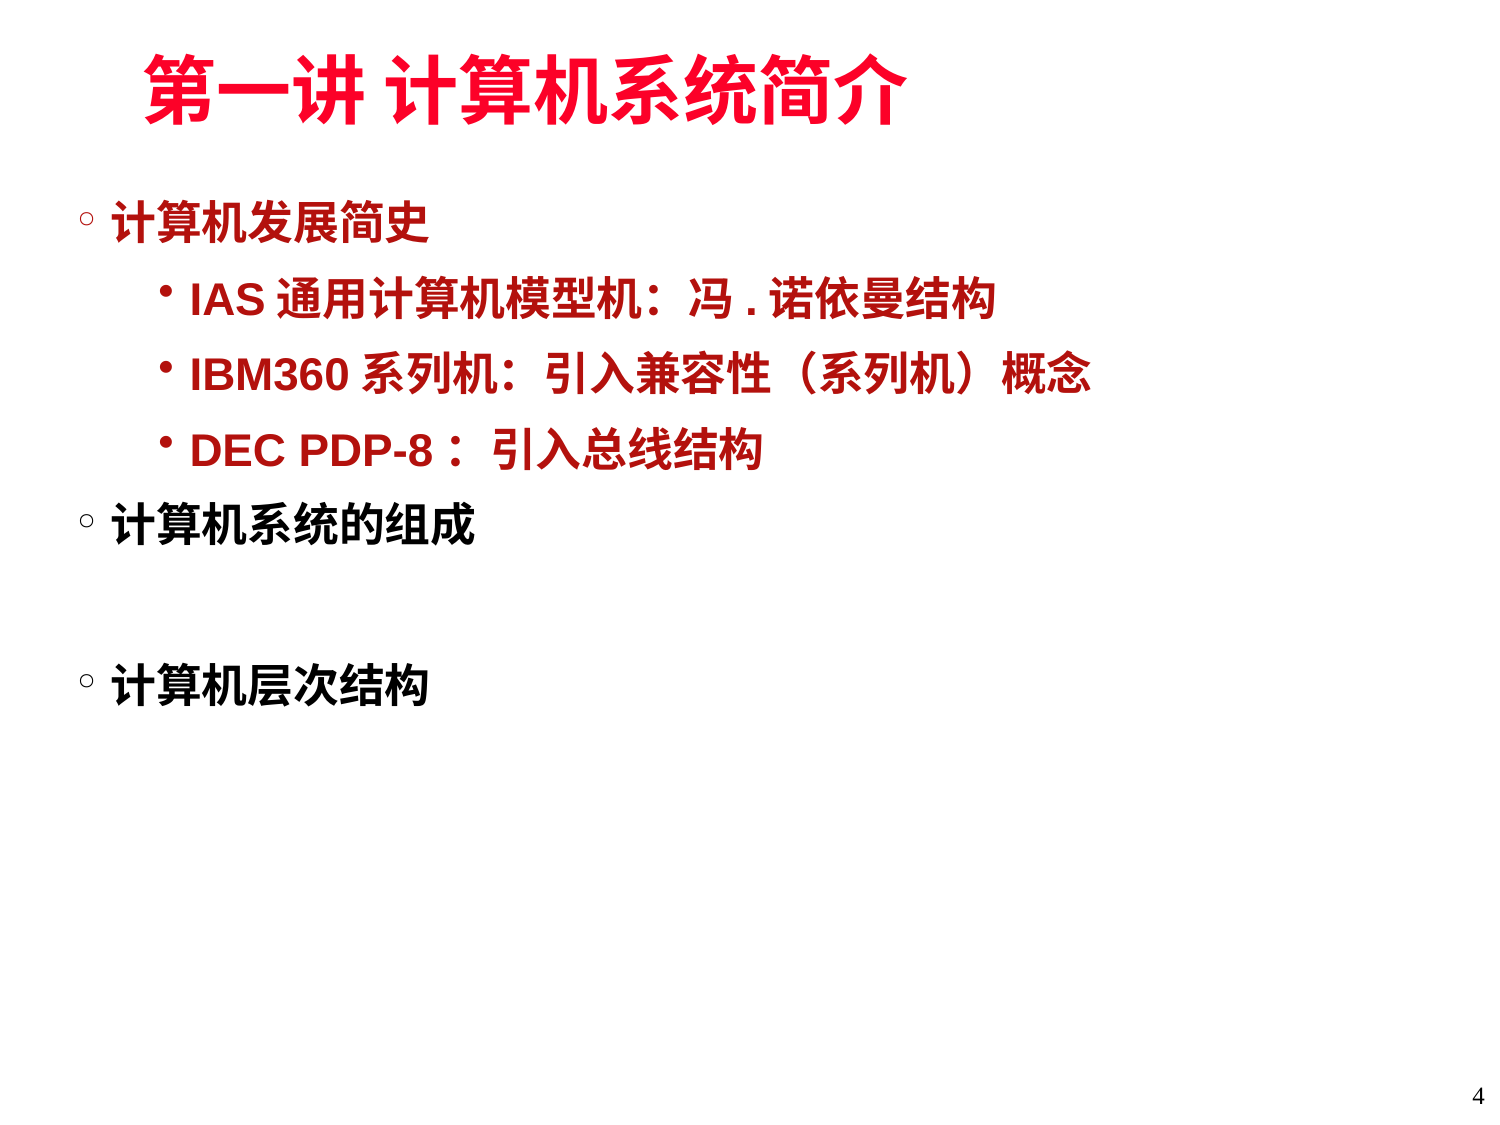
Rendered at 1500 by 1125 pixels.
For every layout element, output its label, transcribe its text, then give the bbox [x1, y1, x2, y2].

slide_number 4 [1162, 1065, 1500, 1125]
list 计算机发展简史 IAS通用计算机模型机：冯.诺依曼结构 IBM360系列机：引入兼容性（系列机）概念 DEC PDP-8：引入总线结构 计算机系统的组成 计算机层次结构 [66, 189, 1411, 898]
title 第一讲 计算机系统简介 [131, 51, 1055, 139]
